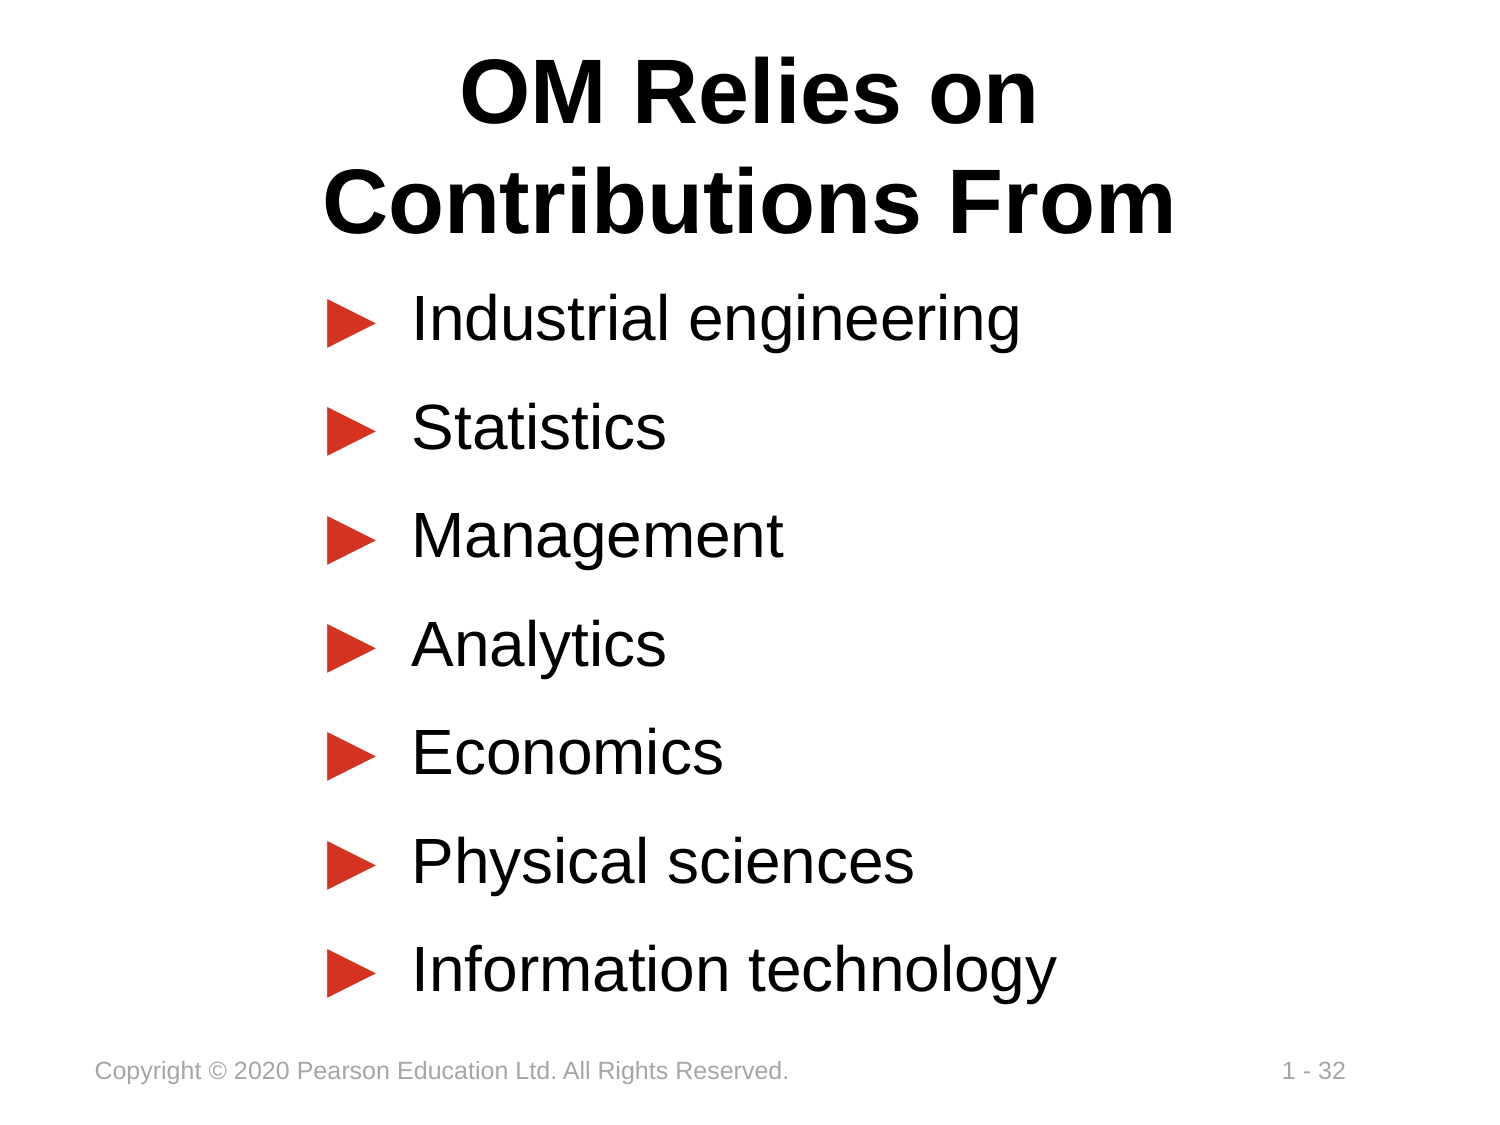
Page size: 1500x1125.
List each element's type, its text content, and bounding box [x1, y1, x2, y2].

list Industrial engineering Statistics Management Analytics Economics Physical sciences Information technology [312, 261, 1183, 1015]
title OM Relies on Contributions From [206, 45, 1294, 238]
